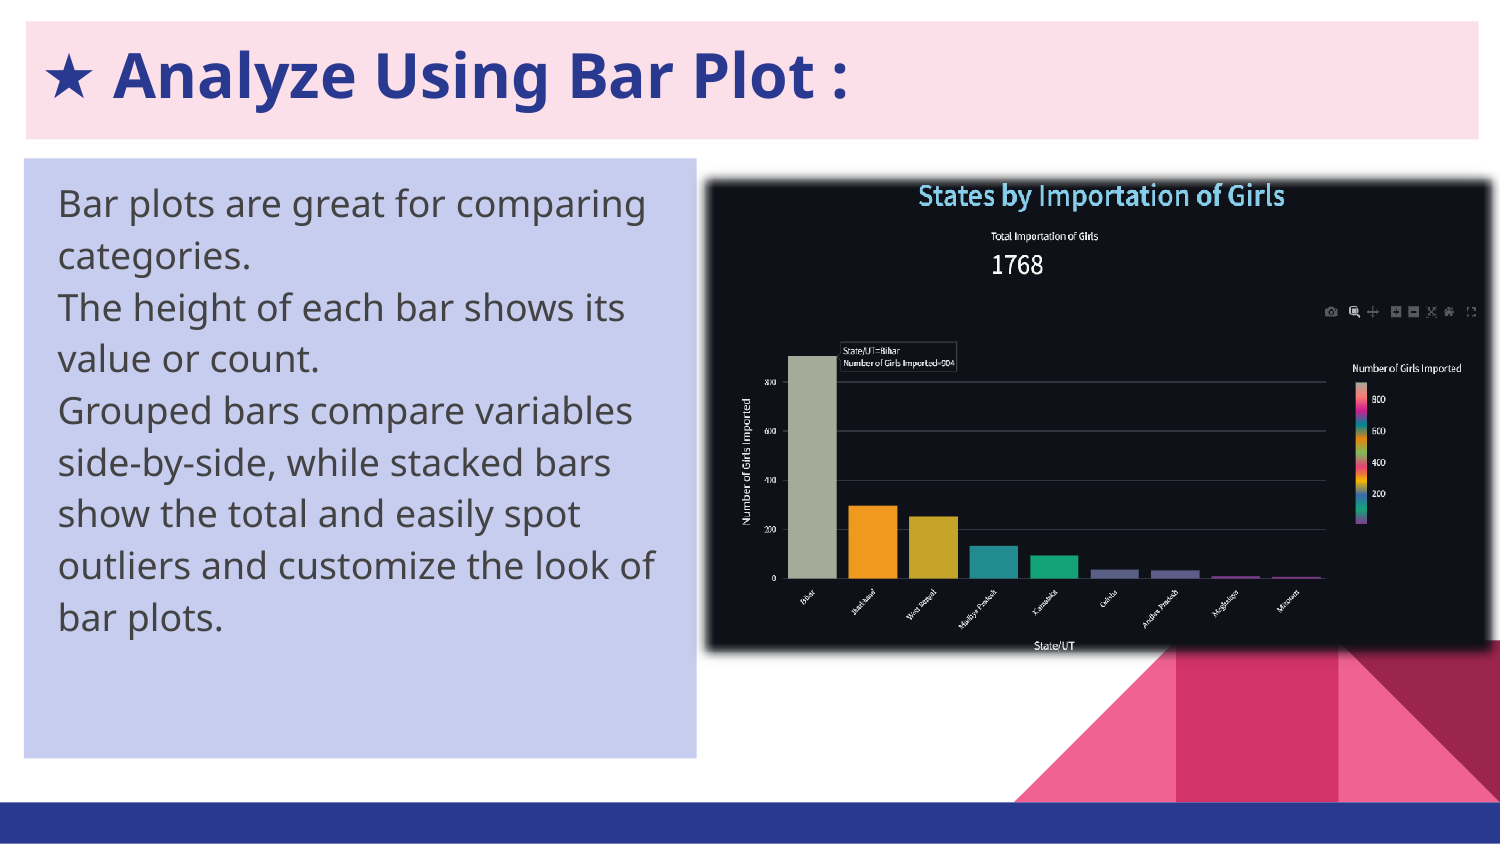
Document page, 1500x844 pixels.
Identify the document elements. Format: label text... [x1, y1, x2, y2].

list Bar plots are great for comparing categories. The height of each bar shows its value or count. Grouped bars compare variables side-by-side, while stacked bars show the total and easily spot outliers and customize the look of bar plots. [23, 158, 697, 759]
title ★ Analyze Using Bar Plot : [26, 21, 1479, 140]
picture [696, 169, 1500, 661]
